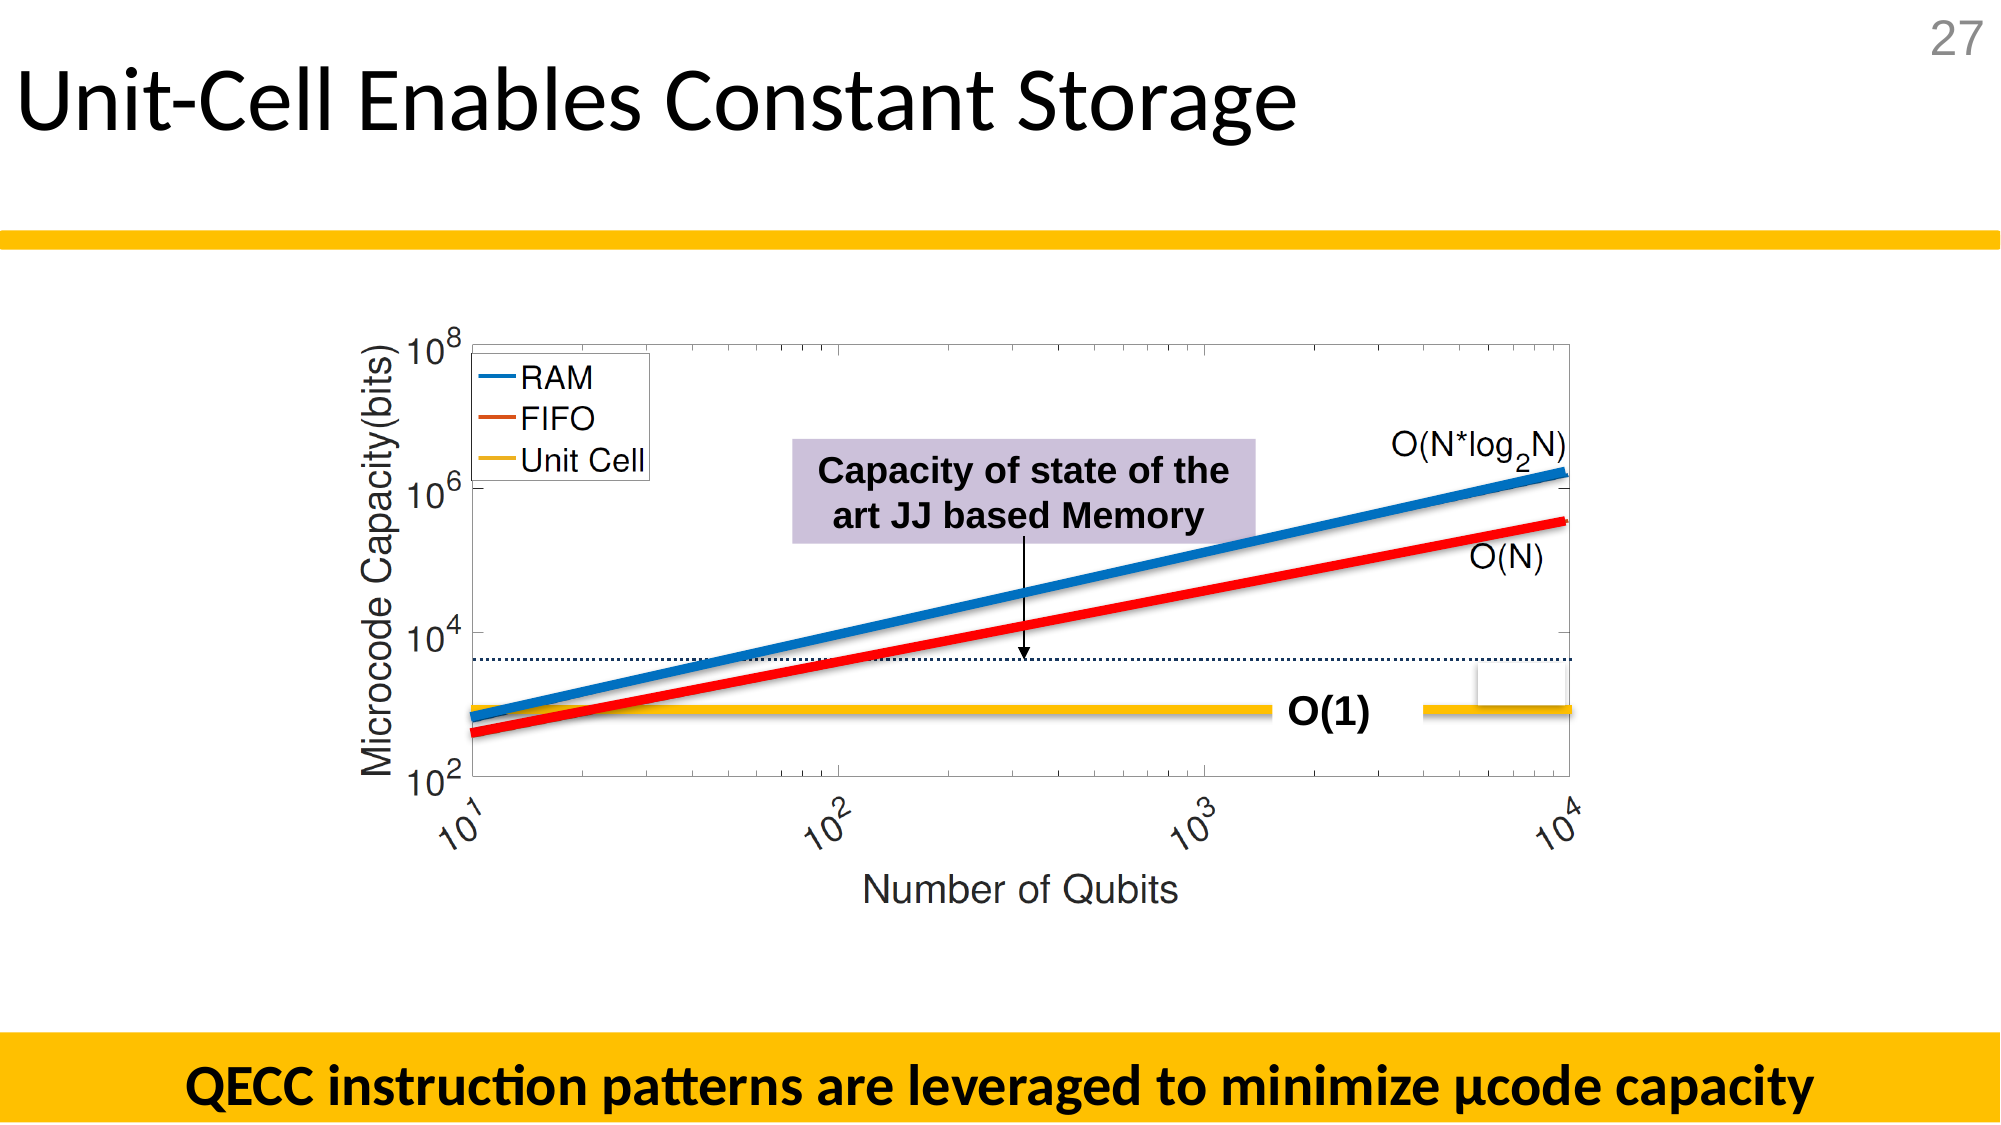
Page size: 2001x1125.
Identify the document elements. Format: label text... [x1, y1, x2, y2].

text_box QECC instruction patterns are leveraged to minimize µcode capacity [0, 1030, 2000, 1124]
title Unit-Cell Enables Constant Storage [0, 0, 1842, 188]
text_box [470, 470, 1566, 718]
picture [333, 288, 1628, 911]
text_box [470, 723, 1566, 734]
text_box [473, 438, 1576, 660]
slide_number 27 [1893, 0, 2000, 72]
